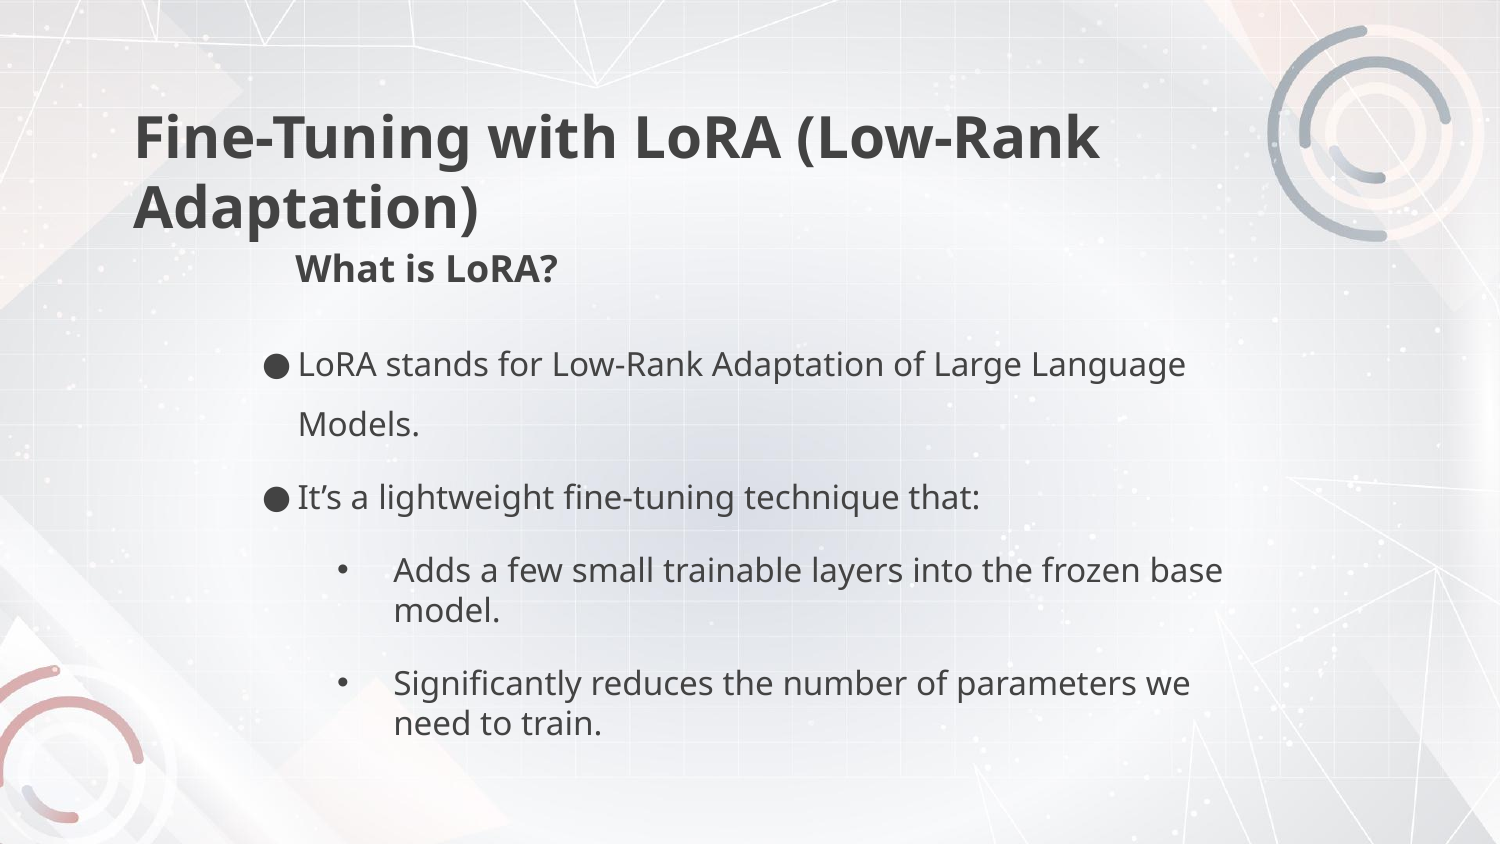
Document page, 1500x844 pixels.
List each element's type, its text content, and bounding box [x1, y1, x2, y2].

picture [0, 0, 1500, 844]
list What is LoRA? LoRA stands for Low-Rank Adaptation of Large Language Models. It’s a lightweight fine-tuning technique that: Adds a few small trainable layers into the frozen base model. Significantly reduces the number of parameters we need to train. [243, 207, 1257, 738]
title Fine-Tuning with LoRA (Low-Rank Adaptation) [118, 85, 1382, 180]
